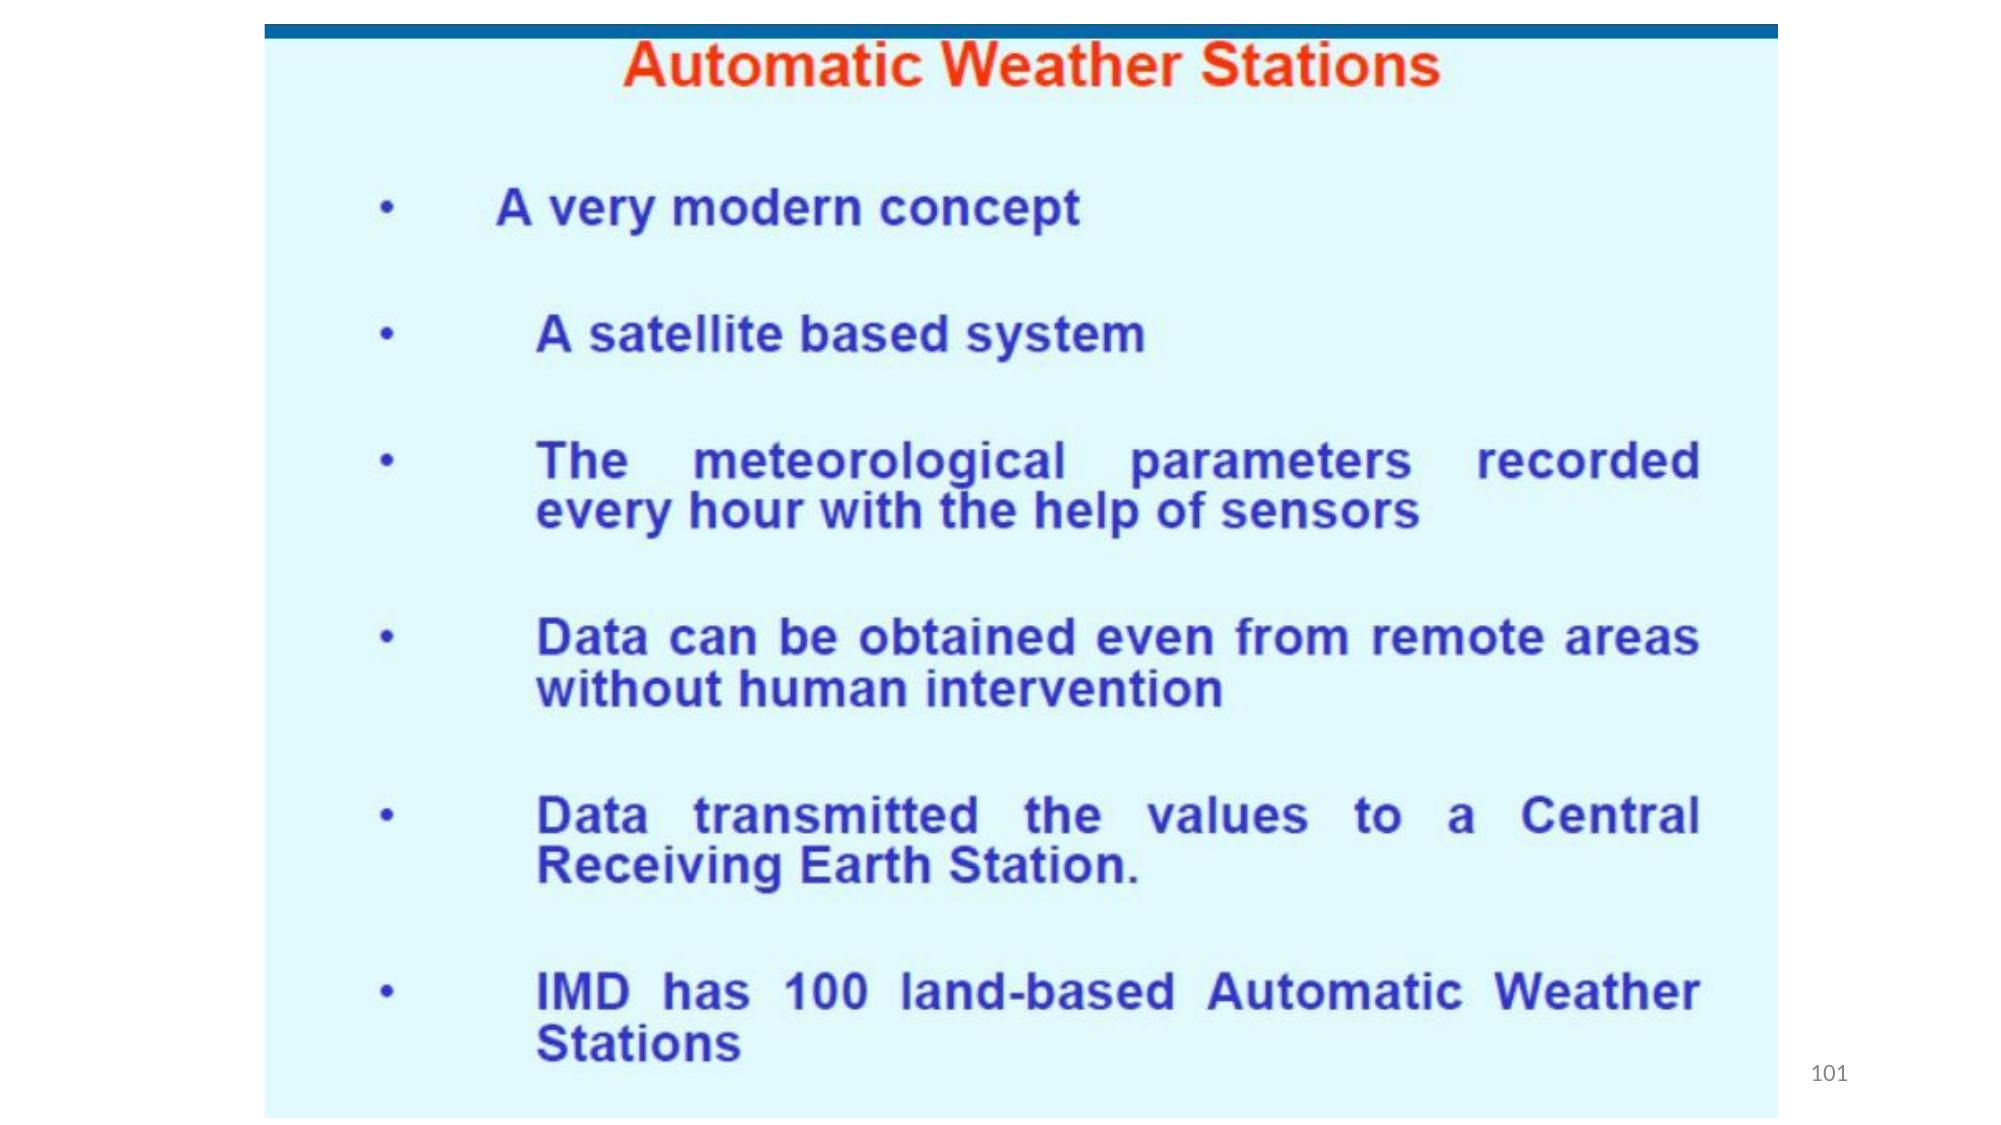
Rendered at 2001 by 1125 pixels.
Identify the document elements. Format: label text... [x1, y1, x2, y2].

text_box [264, 24, 1778, 1118]
slide_number 100 [1804, 1060, 1855, 1125]
